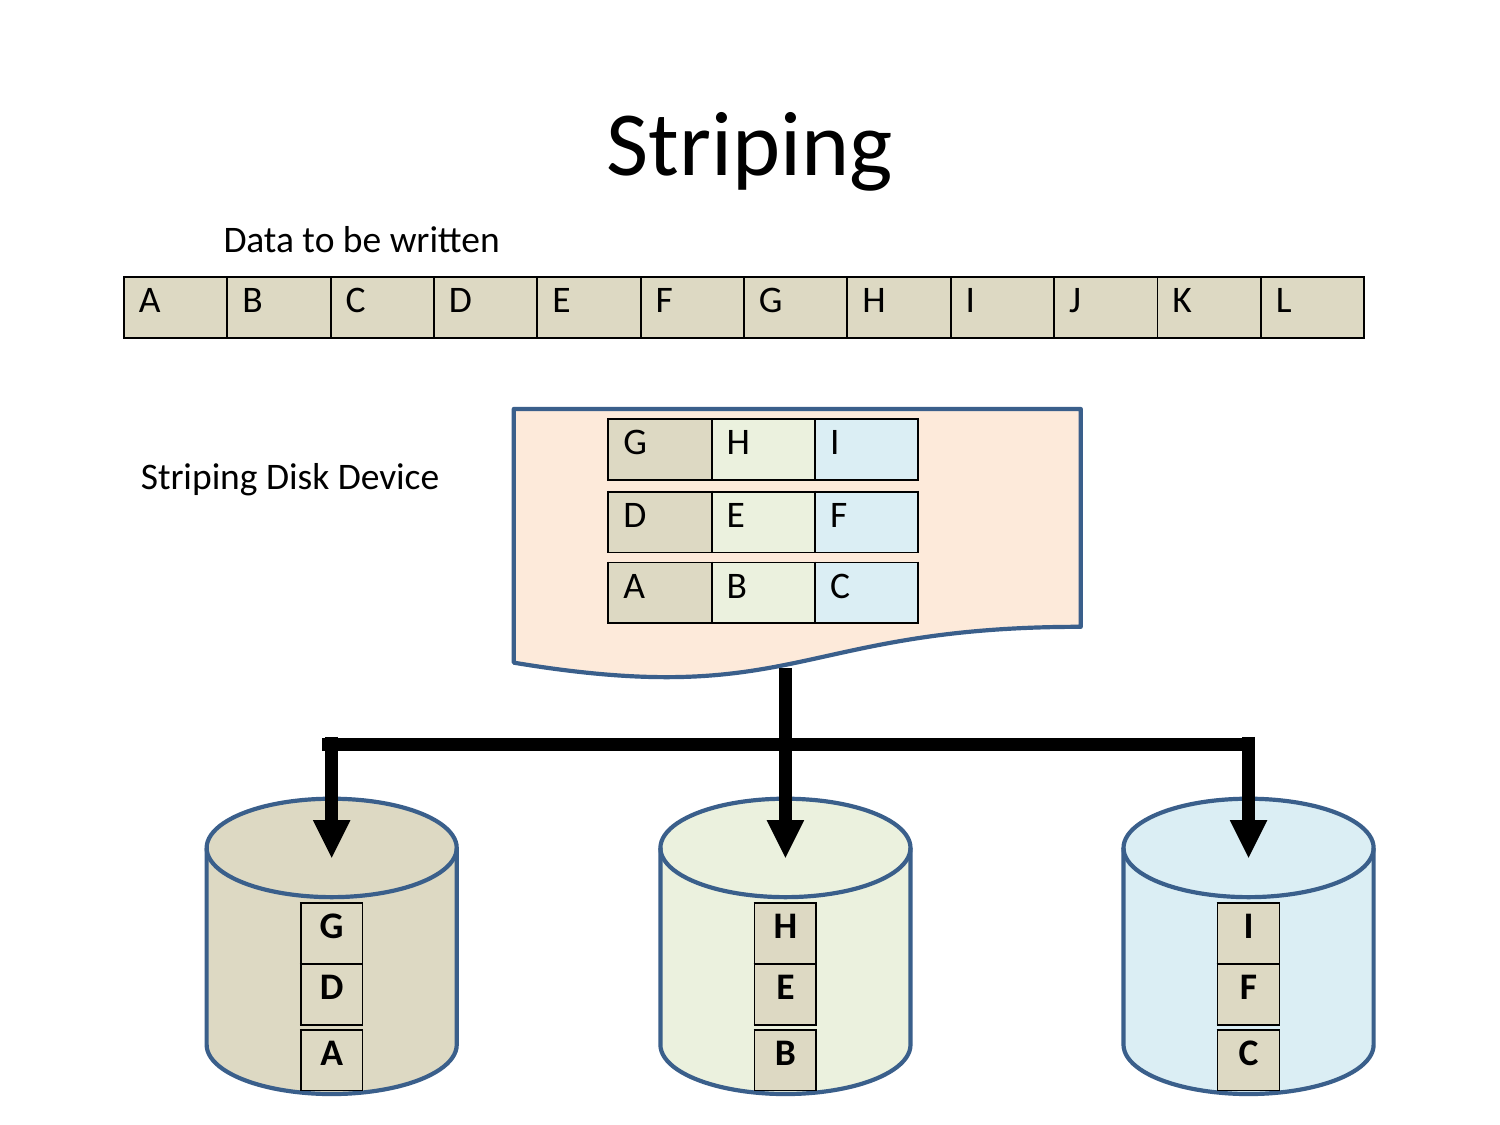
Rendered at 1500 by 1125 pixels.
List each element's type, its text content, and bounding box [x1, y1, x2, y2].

text_box Data to be written [208, 208, 516, 268]
table_header G [609, 420, 711, 479]
table_header E [755, 965, 815, 1024]
table_header J [1055, 278, 1157, 337]
table_header G [745, 278, 846, 337]
table_header A [125, 278, 226, 337]
table_header F [1218, 965, 1279, 1024]
table_header B [755, 1031, 815, 1090]
text_box Striping Disk Device [126, 444, 455, 505]
table_header E [538, 278, 640, 337]
table_header L [1262, 278, 1363, 337]
table_header C [816, 563, 917, 622]
table_header H [848, 278, 950, 337]
text_box [204, 796, 459, 1097]
table_header A [302, 1031, 362, 1090]
table_header D [435, 278, 536, 337]
table_header C [332, 278, 433, 337]
table_header H [713, 420, 814, 479]
table_header I [1218, 904, 1279, 963]
text_box [511, 406, 1083, 680]
table_header C [1218, 1031, 1279, 1090]
table_header E [713, 493, 814, 552]
table_header I [952, 278, 1053, 337]
table_header F [642, 278, 743, 337]
table_header D [302, 965, 362, 1024]
table_header G [302, 904, 362, 963]
table_header B [713, 563, 814, 622]
table_header B [228, 278, 330, 337]
table_header A [609, 563, 711, 622]
text_box [1121, 796, 1376, 1097]
table_header H [755, 904, 815, 963]
table_header D [609, 493, 711, 552]
table_header F [816, 493, 917, 552]
table_header K [1158, 278, 1260, 337]
title Striping [75, 45, 1425, 233]
text_box [658, 796, 913, 1097]
table_header I [816, 420, 917, 479]
